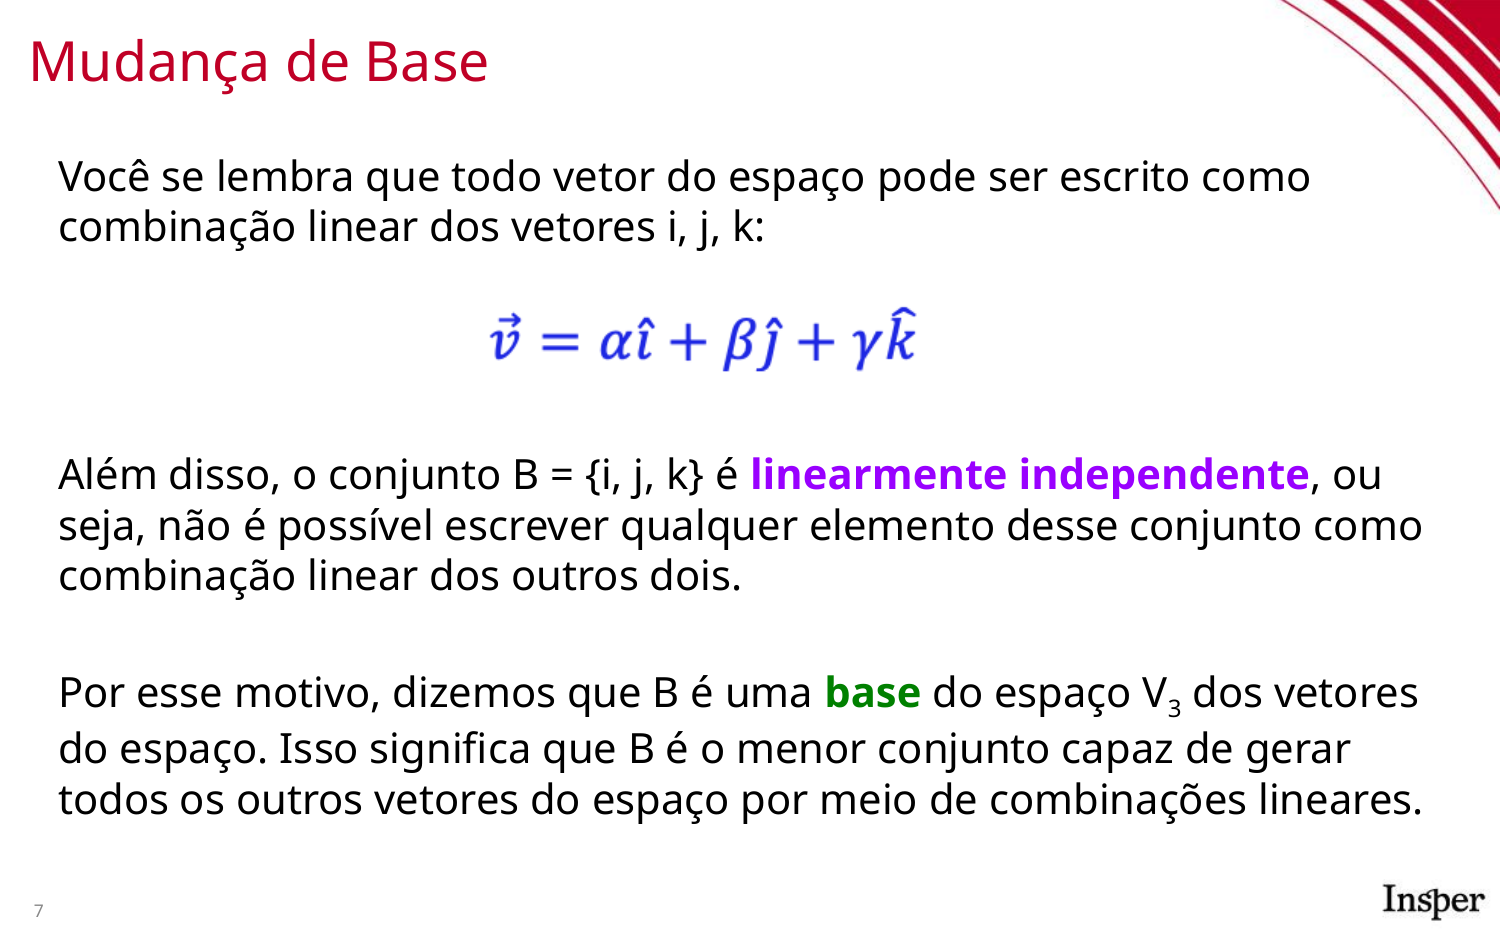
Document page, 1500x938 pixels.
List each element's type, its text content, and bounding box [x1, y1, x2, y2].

text_box Por esse motivo, dizemos que B é uma base do espaço V3 dos vetores do espaço. Isso significa que B é o menor conjunto capaz de gerar todos os outros vetores do espaço por meio de combinações lineares. [43, 657, 1475, 907]
slide_number 7 [0, 887, 78, 938]
picture [249, 0, 1500, 938]
title Mudança de Base [13, 18, 1397, 104]
text_box Além disso, o conjunto B = {i, j, k} é linearmente independente, ou seja, não é possível escrever qualquer elemento desse conjunto como combinação linear dos outros dois. [43, 440, 1475, 657]
text_box Você se lembra que todo vetor do espaço pode ser escrito como combinação linear dos vetores i, j, k: [43, 142, 1475, 278]
